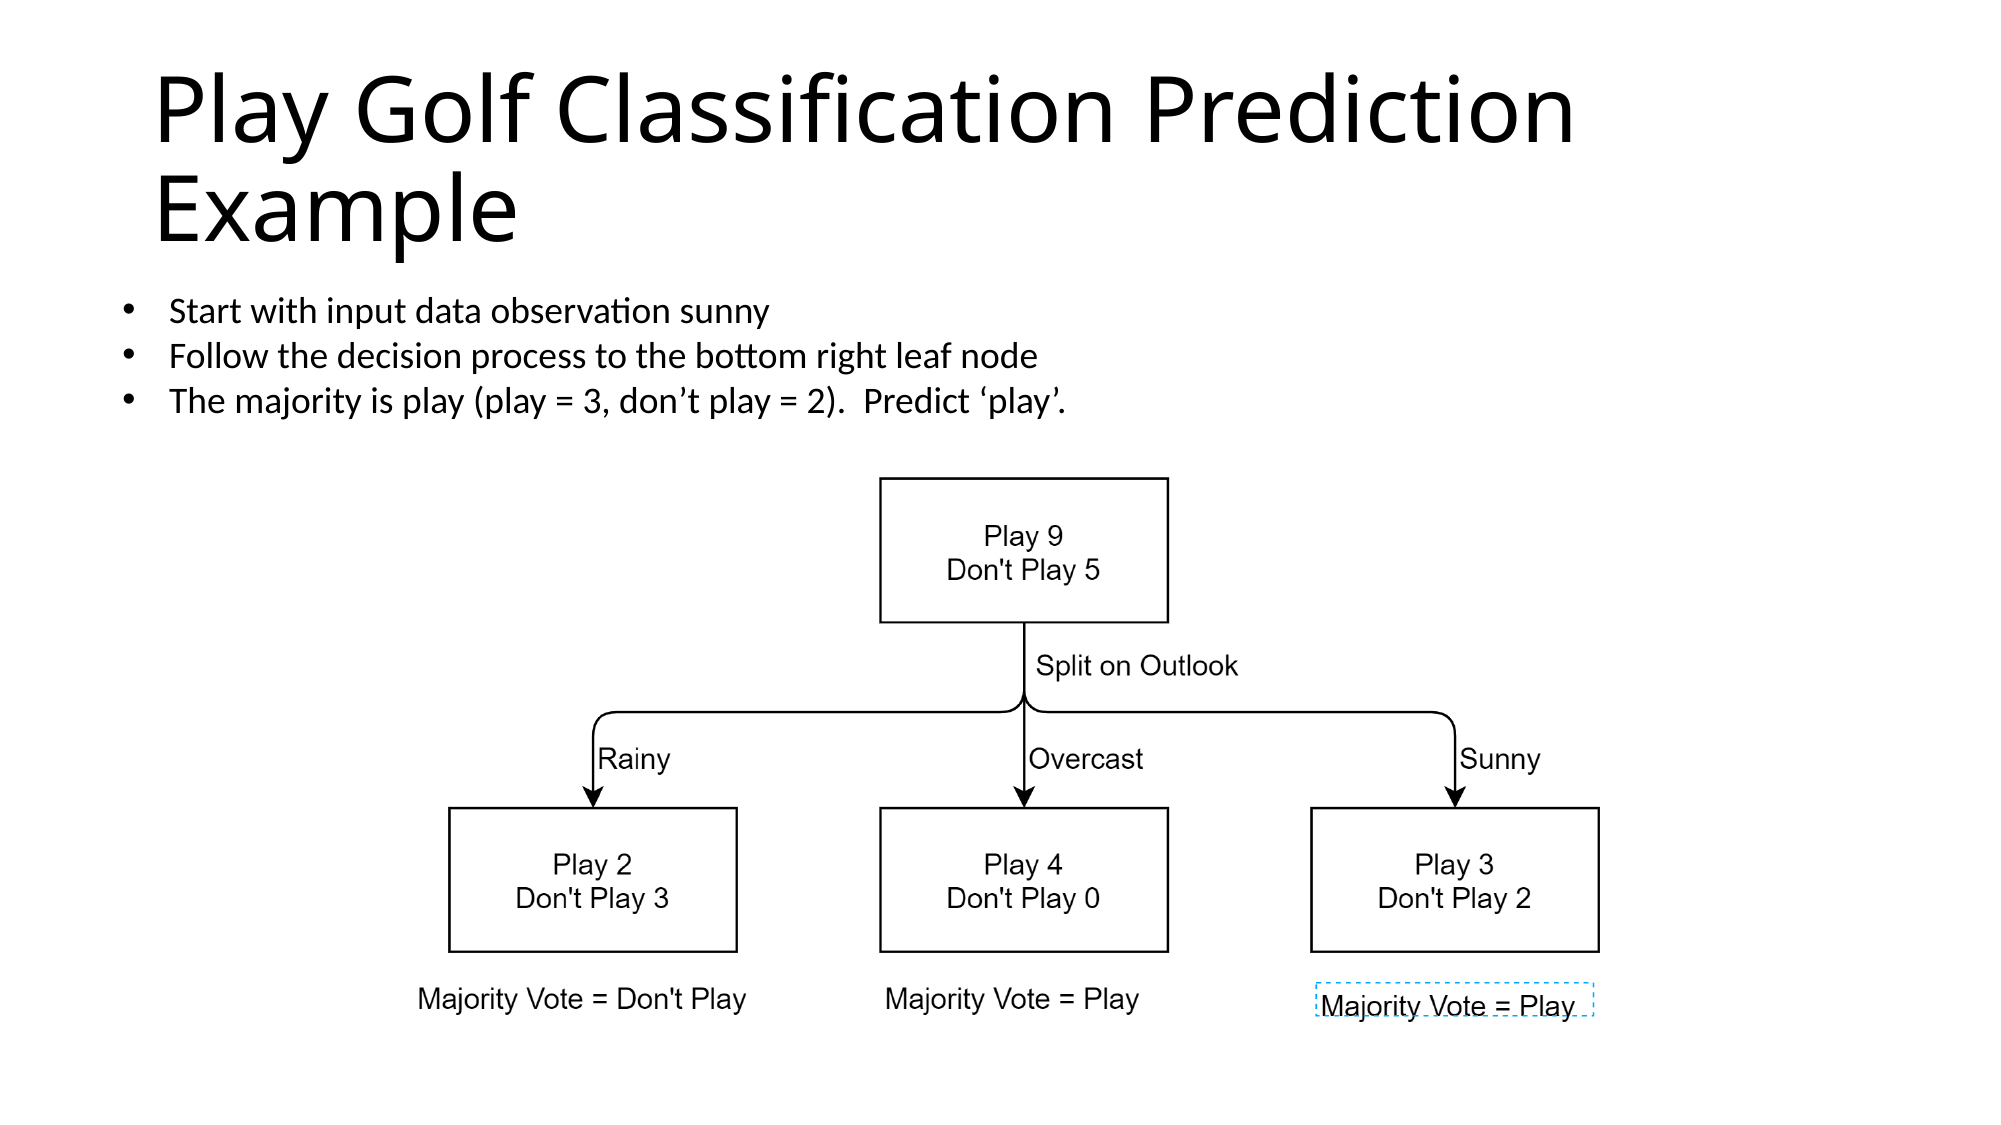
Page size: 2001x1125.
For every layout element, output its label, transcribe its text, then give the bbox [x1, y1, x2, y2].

picture [382, 461, 1617, 1027]
text_box Start with input data observation sunny Follow the decision process to the bottom right leaf node The majority is play (play = 3, don’t play = 2). Predict ‘play’. [107, 278, 1934, 428]
title Play Golf Classification Prediction Example [137, 53, 1863, 272]
